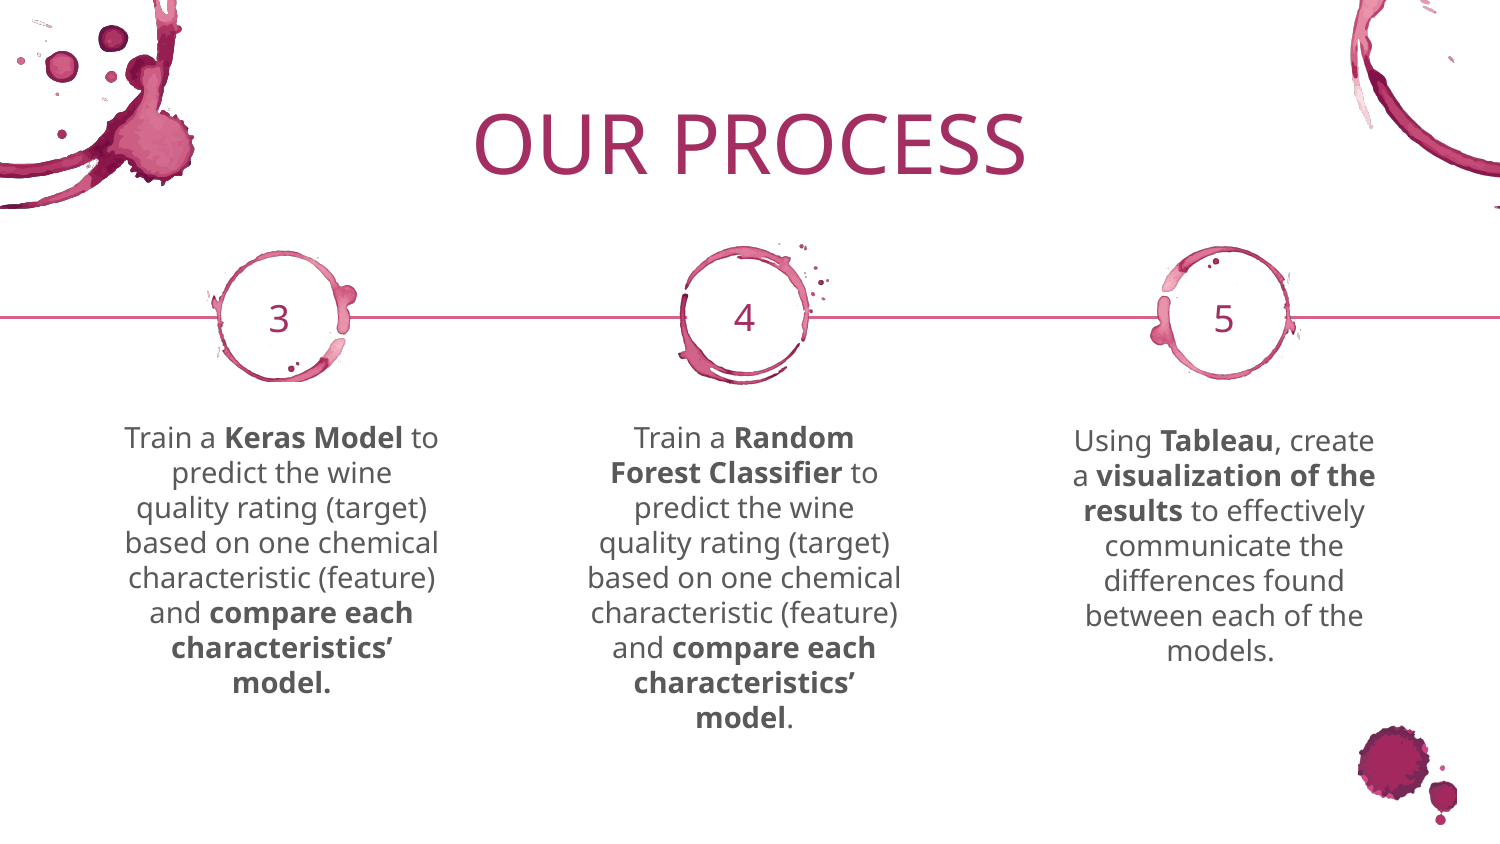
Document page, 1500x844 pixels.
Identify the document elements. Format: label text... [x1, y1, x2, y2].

text_box Train a Keras Model to predict the wine quality rating (target) based on one chemical characteristic (feature) and compare each characteristics’ model. [108, 369, 455, 713]
picture [1341, 0, 1500, 210]
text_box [678, 243, 829, 386]
picture [1150, 245, 1301, 380]
text_box Train a Random Forest Classifier to predict the wine quality rating (target) based on one chemical characteristic (feature) and compare each characteristics’ model. [571, 369, 918, 713]
picture [206, 247, 358, 382]
title OUR PROCESS [210, 76, 1318, 169]
picture [1358, 726, 1457, 825]
text_box Using Tableau, create a visualization of the results to effectively communicate the differences found between each of the models. [1051, 407, 1398, 750]
picture [0, 0, 206, 210]
